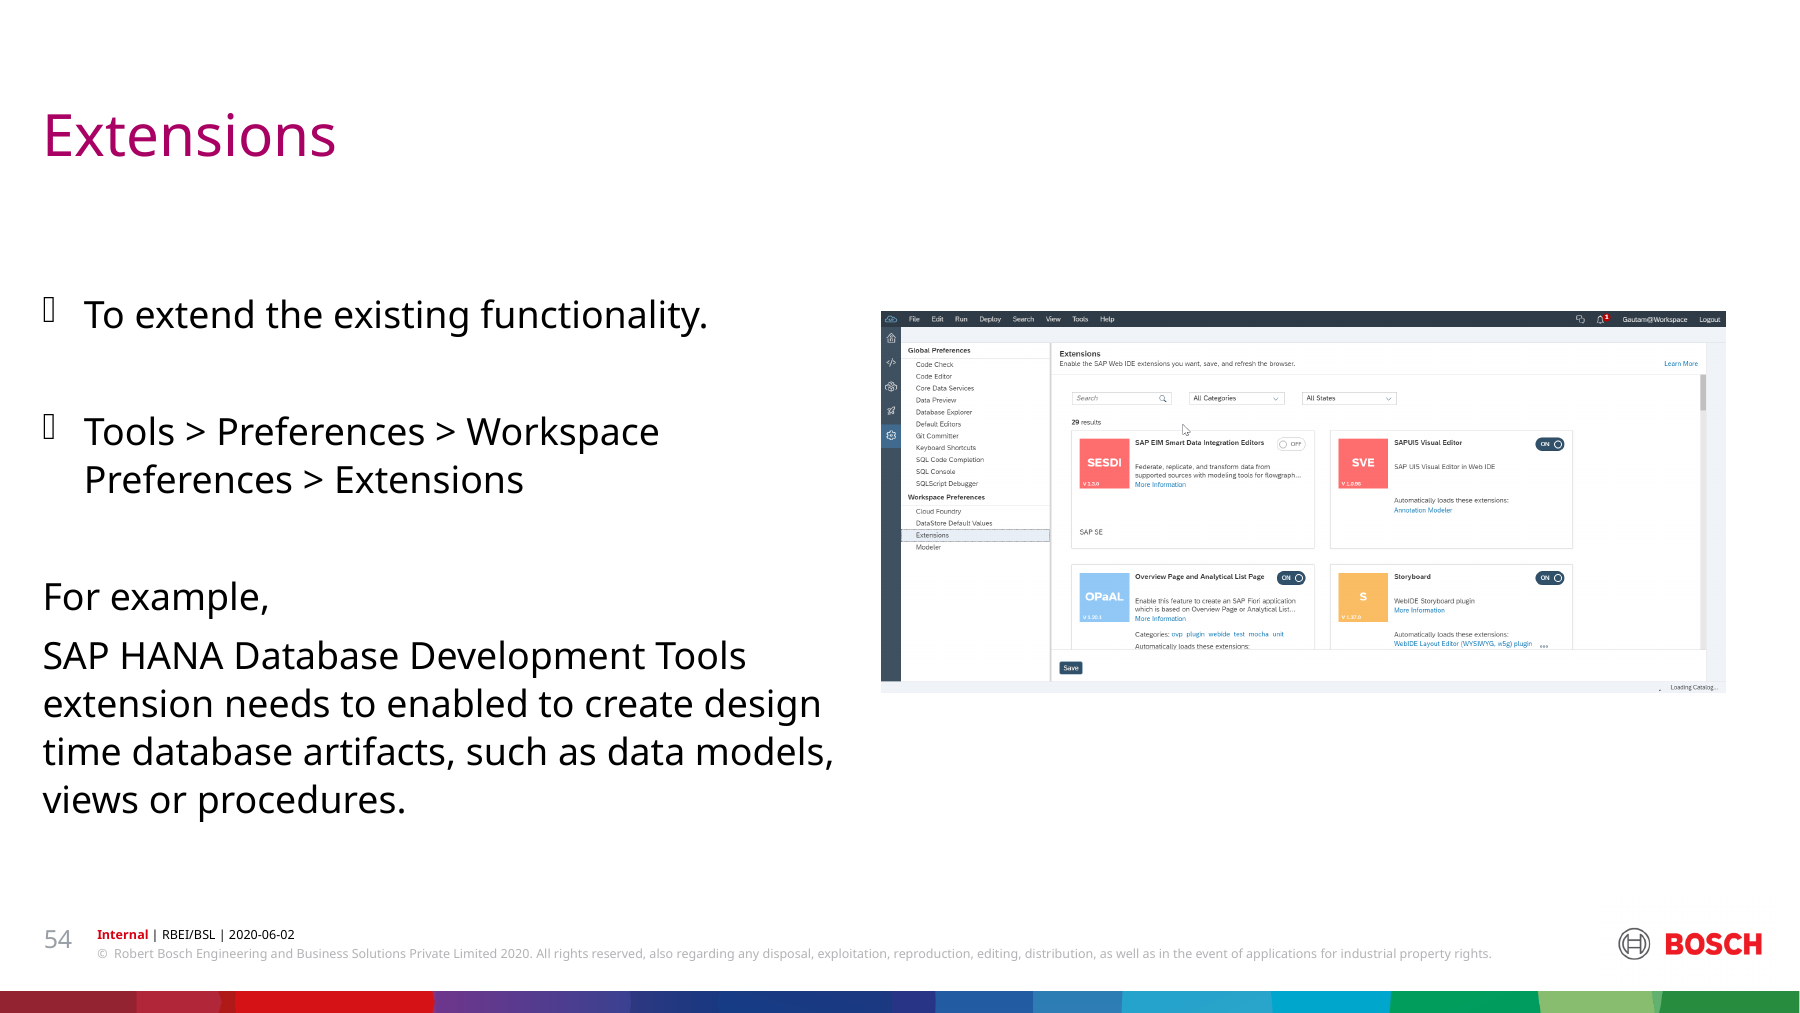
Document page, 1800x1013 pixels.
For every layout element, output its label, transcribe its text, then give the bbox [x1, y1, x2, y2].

list To extend the existing functionality. Tools > Preferences > Workspace Preferences > Extensions For example, SAP HANA Database Development Tools extension needs to enabled to create design time database artifacts, such as data models, views or procedures. [42, 212, 866, 897]
picture [0, 905, 1272, 1013]
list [881, 311, 1726, 693]
picture [1390, 896, 1800, 1013]
title Extensions [42, 106, 1757, 171]
slide_number 54 [43, 923, 92, 991]
